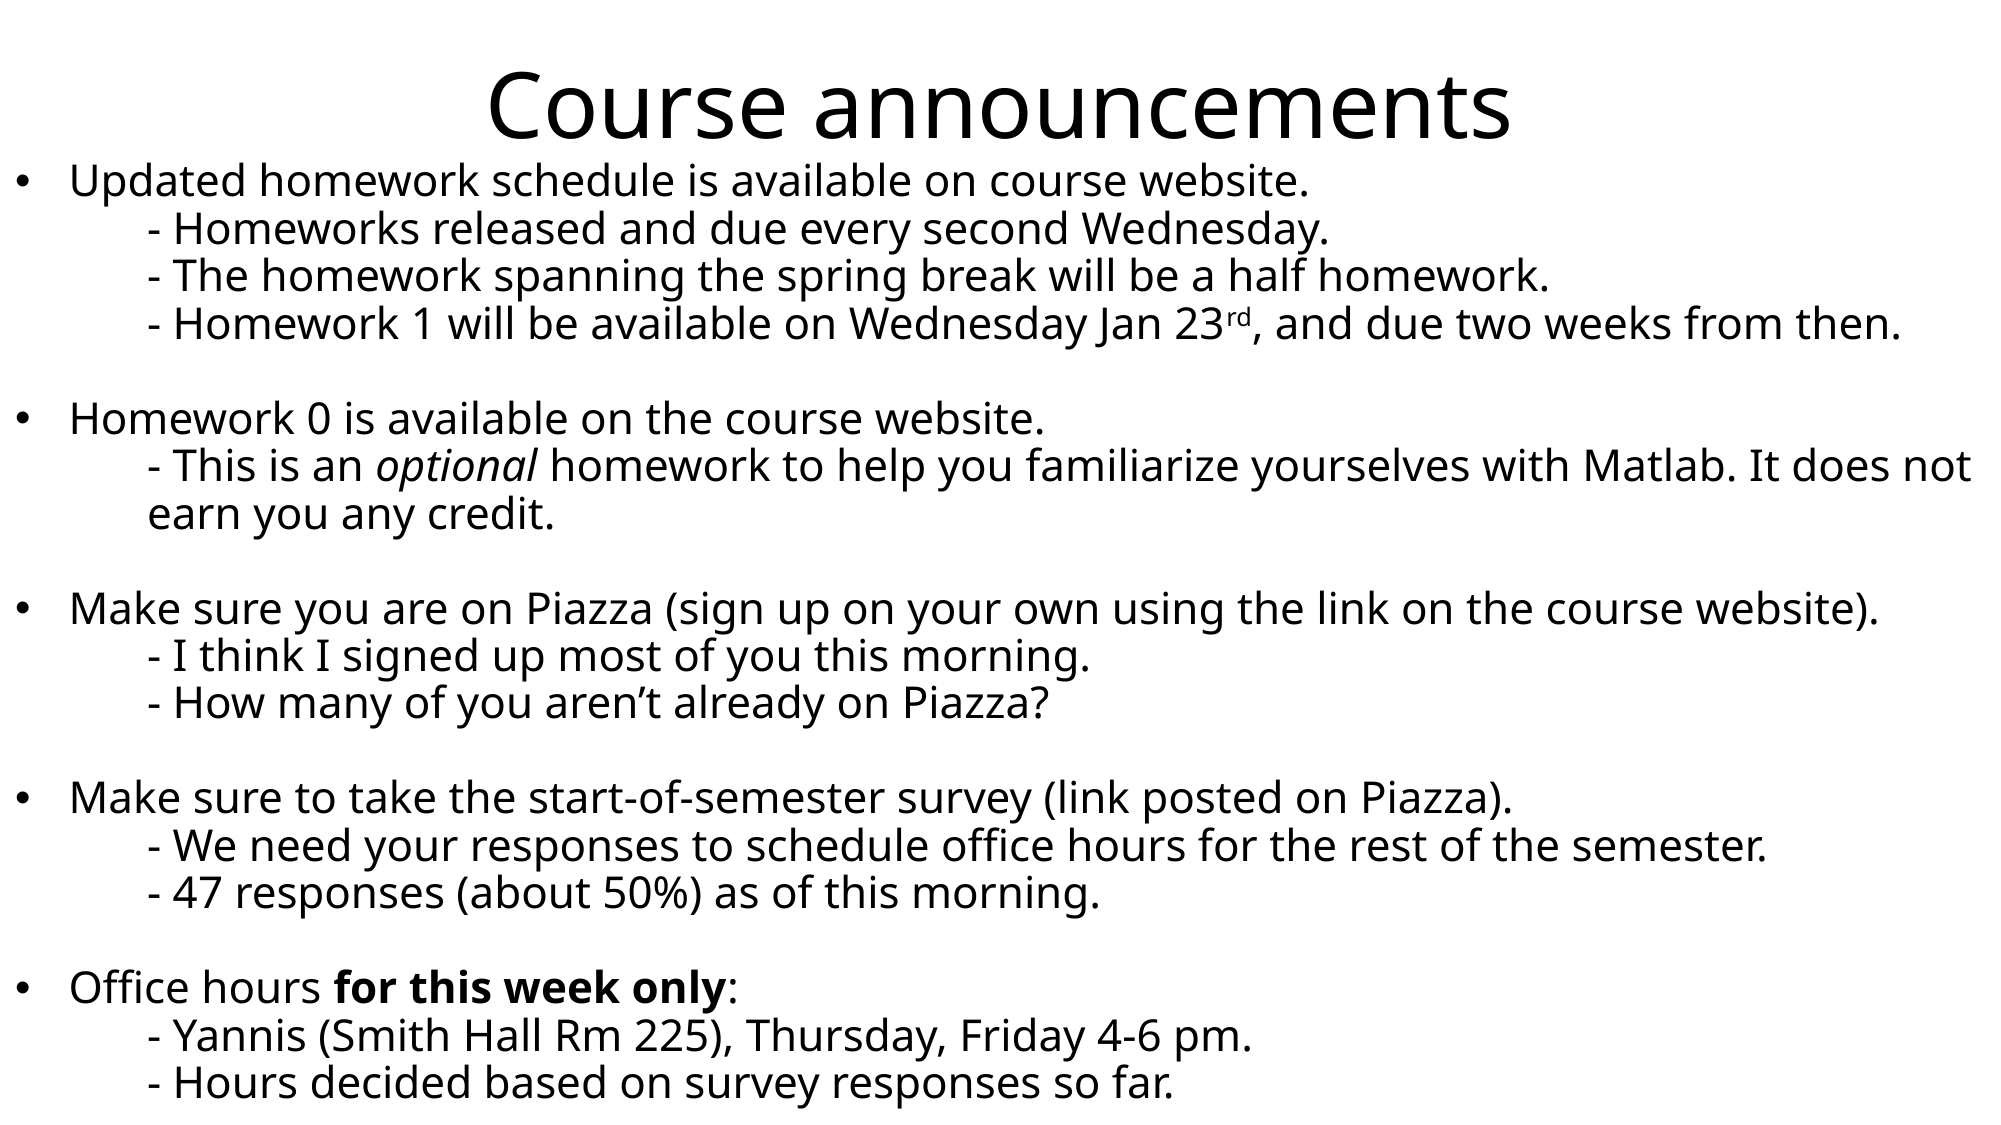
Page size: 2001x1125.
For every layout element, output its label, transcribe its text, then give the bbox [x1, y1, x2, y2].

title Course announcements [0, 0, 2000, 142]
text_box Updated homework schedule is available on course website. - Homeworks released and due every second Wednesday. - The homework spanning the spring break will be a half homework. - Homework 1 will be available on Wednesday Jan 23rd, and due two weeks from then. Homework 0 is available on the course website. - This is an optional homework to help you familiarize yourselves with Matlab. It does not earn you any credit. Make sure you are on Piazza (sign up on your own using the link on the course website). - I think I signed up most of you this morning. - How many of you aren’t already on Piazza? Make sure to take the start-of-semester survey (link posted on Piazza). - We need your responses to schedule office hours for the rest of the semester. - 47 responses (about 50%) as of this morning. Office hours for this week only: - Yannis (Smith Hall Rm 225), Thursday, Friday 4-6 pm. - Hours decided based on survey responses so far. [0, 142, 2000, 1125]
